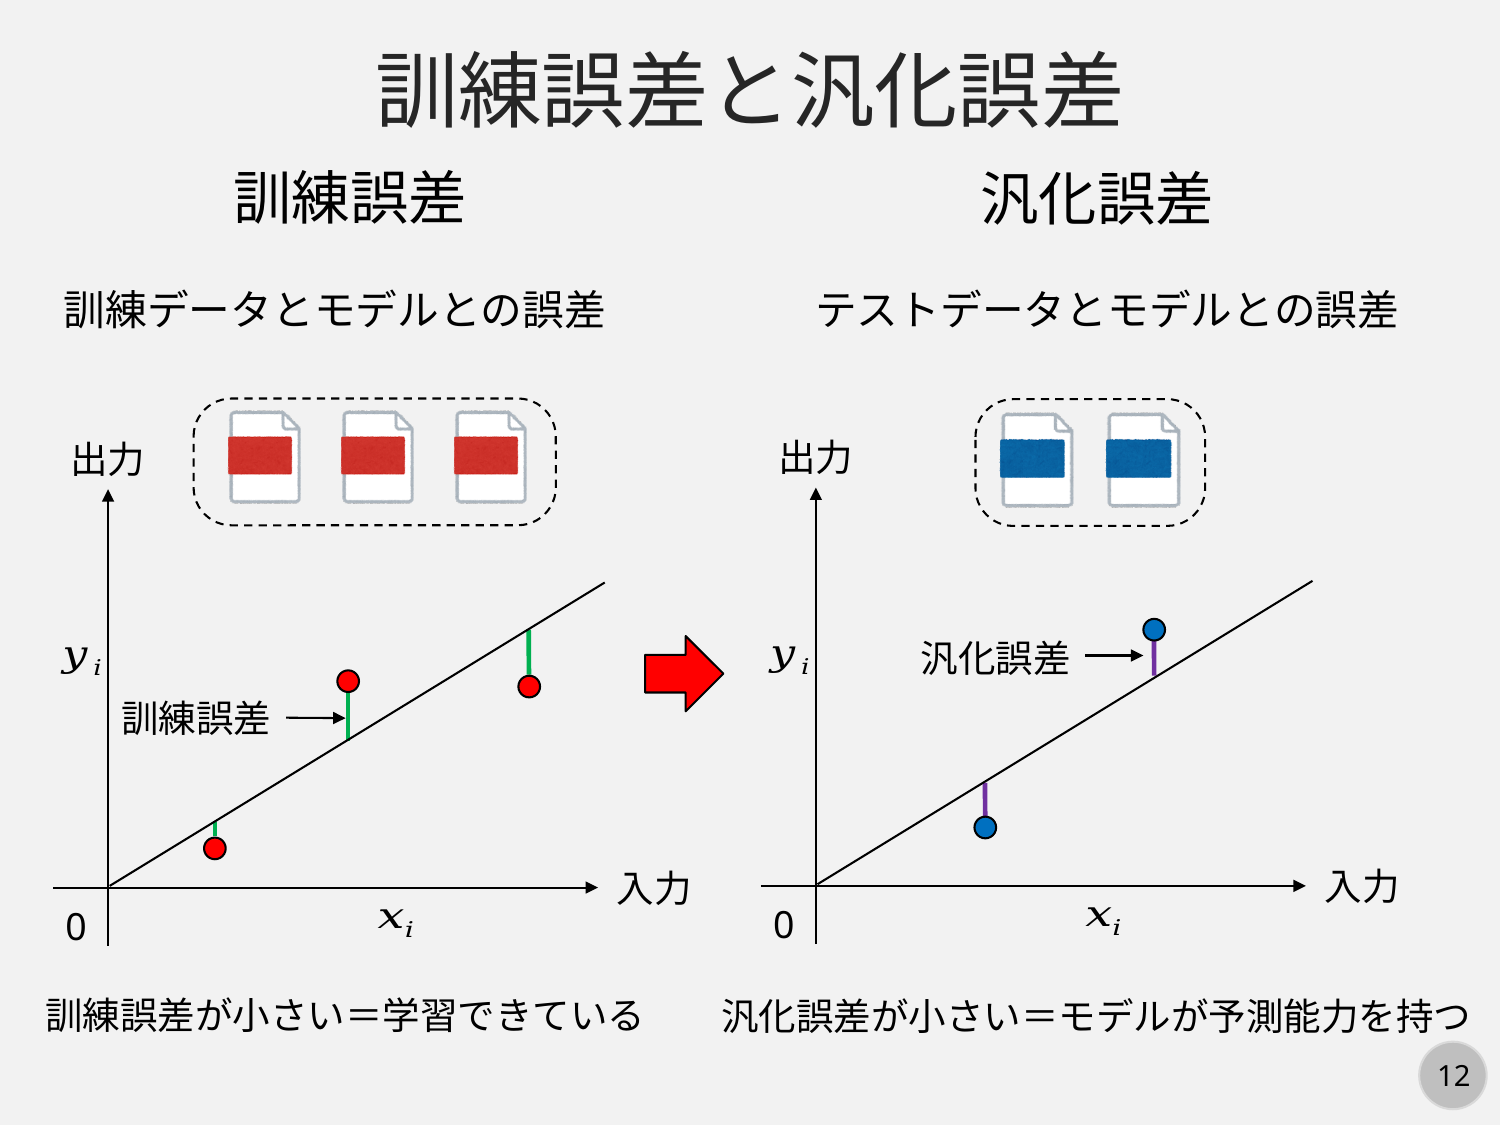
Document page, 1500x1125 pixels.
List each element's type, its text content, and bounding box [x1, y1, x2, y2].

text_box 入力 [601, 857, 707, 918]
text_box 0 [758, 894, 810, 954]
text_box 訓練誤差 [218, 154, 556, 239]
list 訓練誤差と汎化誤差 [0, 31, 1500, 155]
text_box [192, 397, 557, 527]
text_box [974, 398, 1207, 527]
text_box [644, 635, 725, 713]
text_box 汎化誤差 [966, 154, 1258, 240]
text_box 入力 [1309, 855, 1415, 916]
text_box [817, 580, 1313, 885]
picture [993, 410, 1080, 510]
text_box テストデータとモデルとの誤差 [800, 276, 1415, 342]
text_box 出力 [763, 426, 869, 487]
text_box 訓練誤差が小さい＝学習できている [30, 984, 661, 1044]
text_box 0 [50, 895, 102, 956]
picture [1100, 410, 1187, 510]
text_box 汎化誤差が小さい＝モデルが予測能力を持つ [706, 985, 1487, 1046]
picture [335, 408, 420, 506]
text_box 出力 [55, 428, 161, 489]
text_box 訓練データとモデルとの誤差 [48, 276, 621, 342]
picture [222, 408, 307, 506]
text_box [109, 582, 605, 886]
picture [448, 408, 533, 506]
